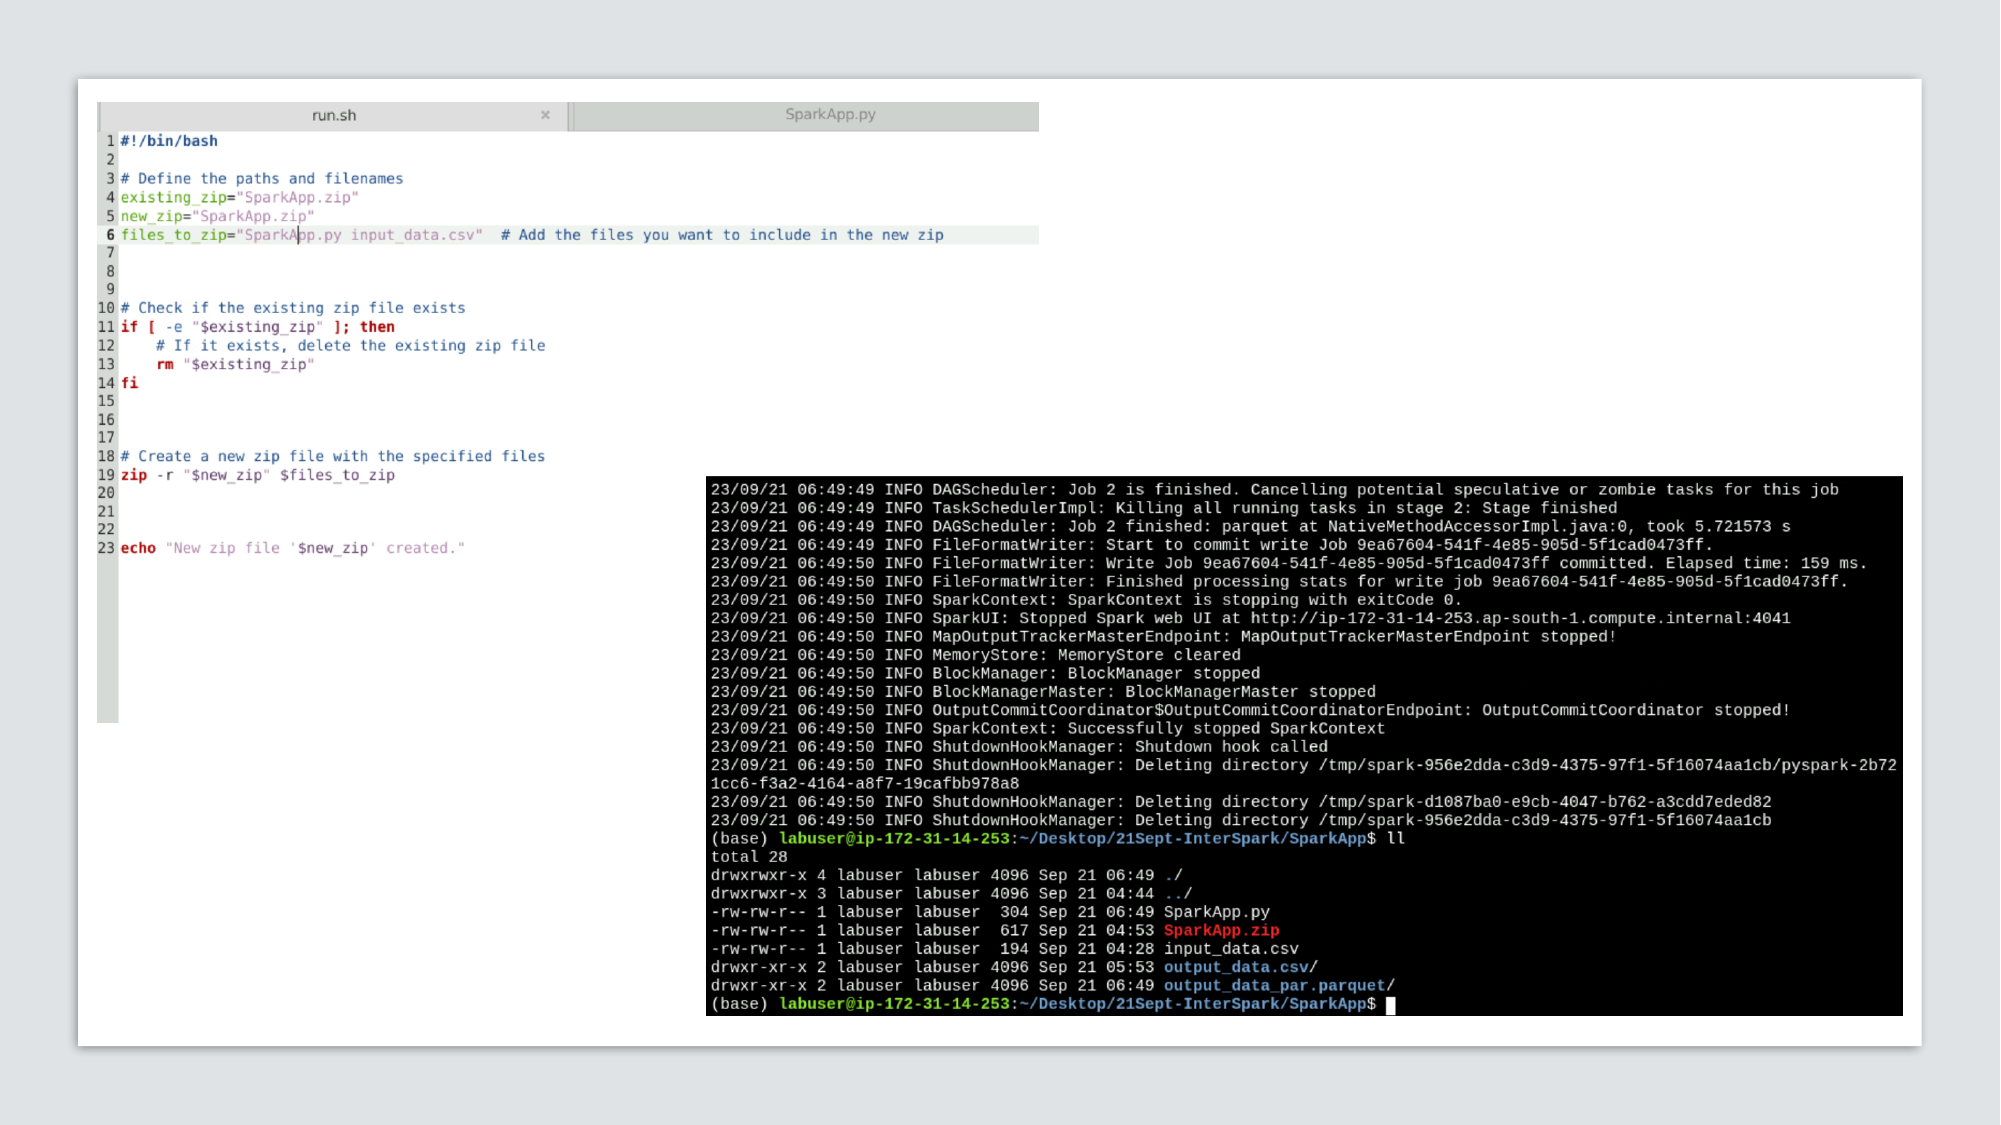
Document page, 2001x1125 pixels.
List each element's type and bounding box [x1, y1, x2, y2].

text_box [77, 77, 1923, 1048]
text_box [0, 0, 2000, 1125]
list [96, 101, 1039, 723]
list [705, 475, 1903, 1017]
